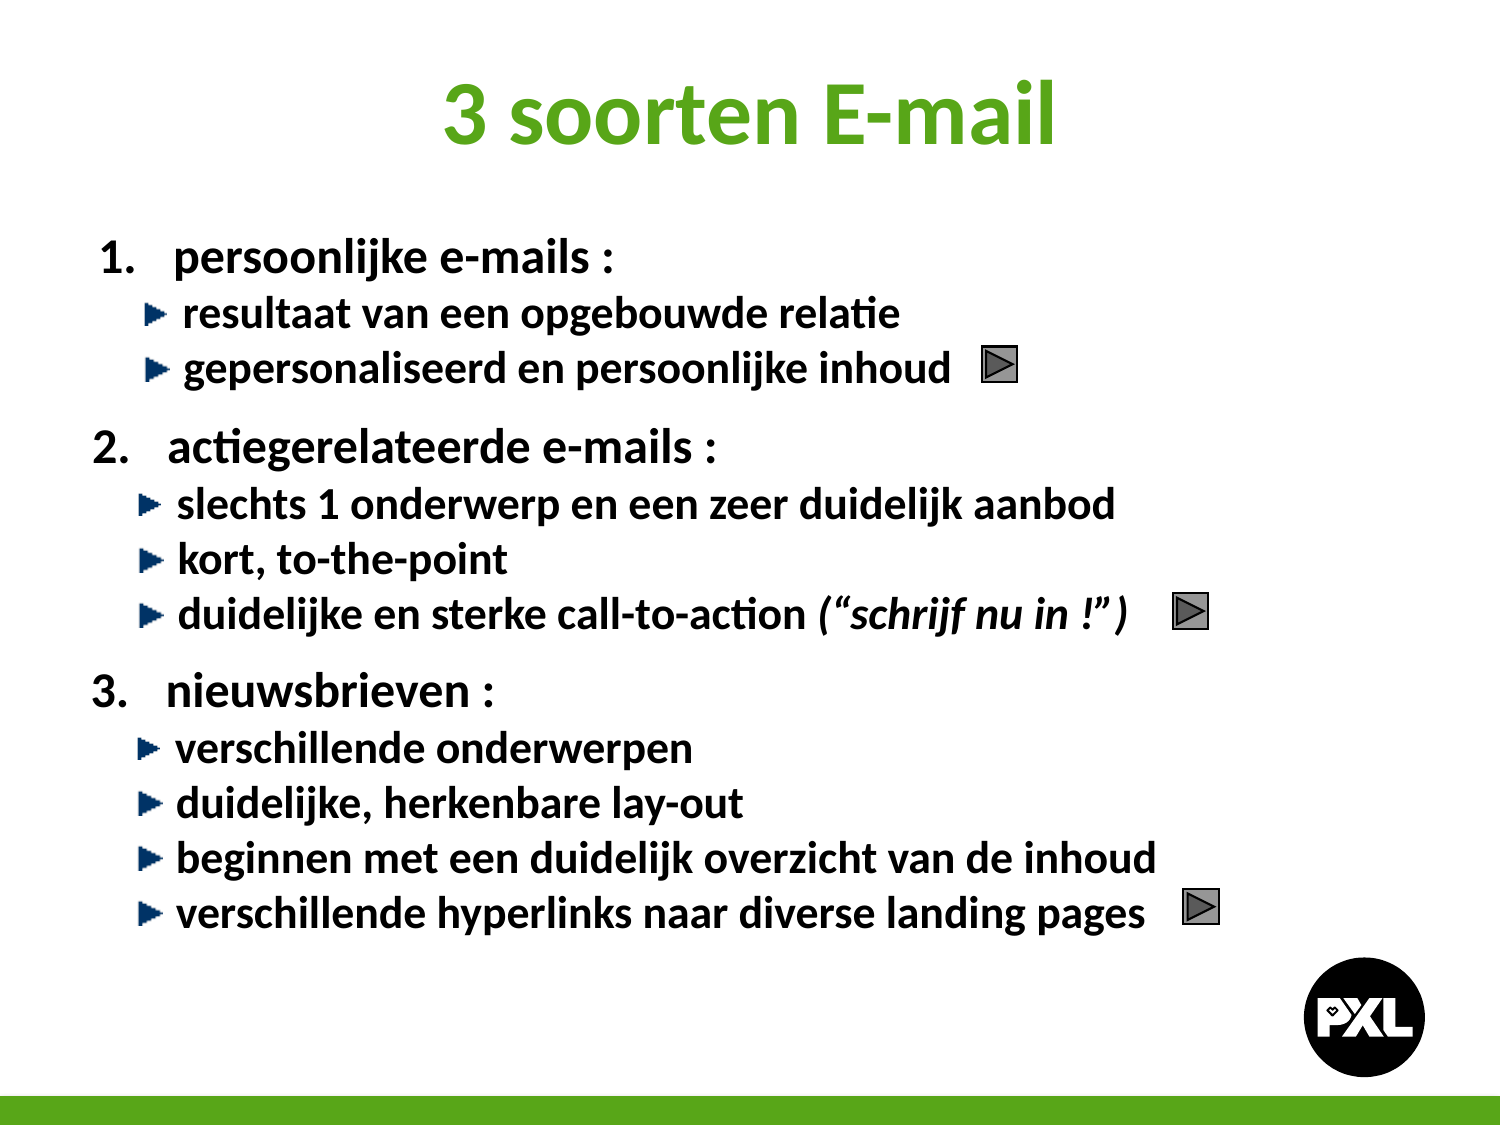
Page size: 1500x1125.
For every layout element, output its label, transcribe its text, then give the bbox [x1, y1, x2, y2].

picture [131, 486, 161, 516]
picture [130, 783, 163, 816]
text_box persoonlijke e-mails : resultaat van een opgebouwde relatie gepersonaliseerd en persoonlijke inhoud [83, 233, 968, 401]
picture [130, 730, 160, 760]
text_box actiegerelateerde e-mails : slechts 1 onderwerp en een zeer duidelijk aanbod kort, to-the-point duidelijke en sterke call-to-action (“schrijf nu in !”) [77, 406, 1145, 647]
text_box [1172, 593, 1209, 629]
text_box [981, 346, 1018, 382]
text_box [1183, 888, 1219, 925]
picture [130, 893, 163, 926]
picture [131, 540, 164, 573]
text_box nieuwsbrieven : verschillende onderwerpen duidelijke, herkenbare lay-out beginnen met een duidelijk overzicht van de inhoud verschillende hyperlinks naar diverse landing pages [75, 649, 1173, 945]
picture [131, 595, 164, 628]
text_box 3 soorten E-mail [74, 45, 1425, 233]
picture [130, 838, 163, 871]
picture [137, 295, 167, 326]
picture [137, 349, 170, 382]
